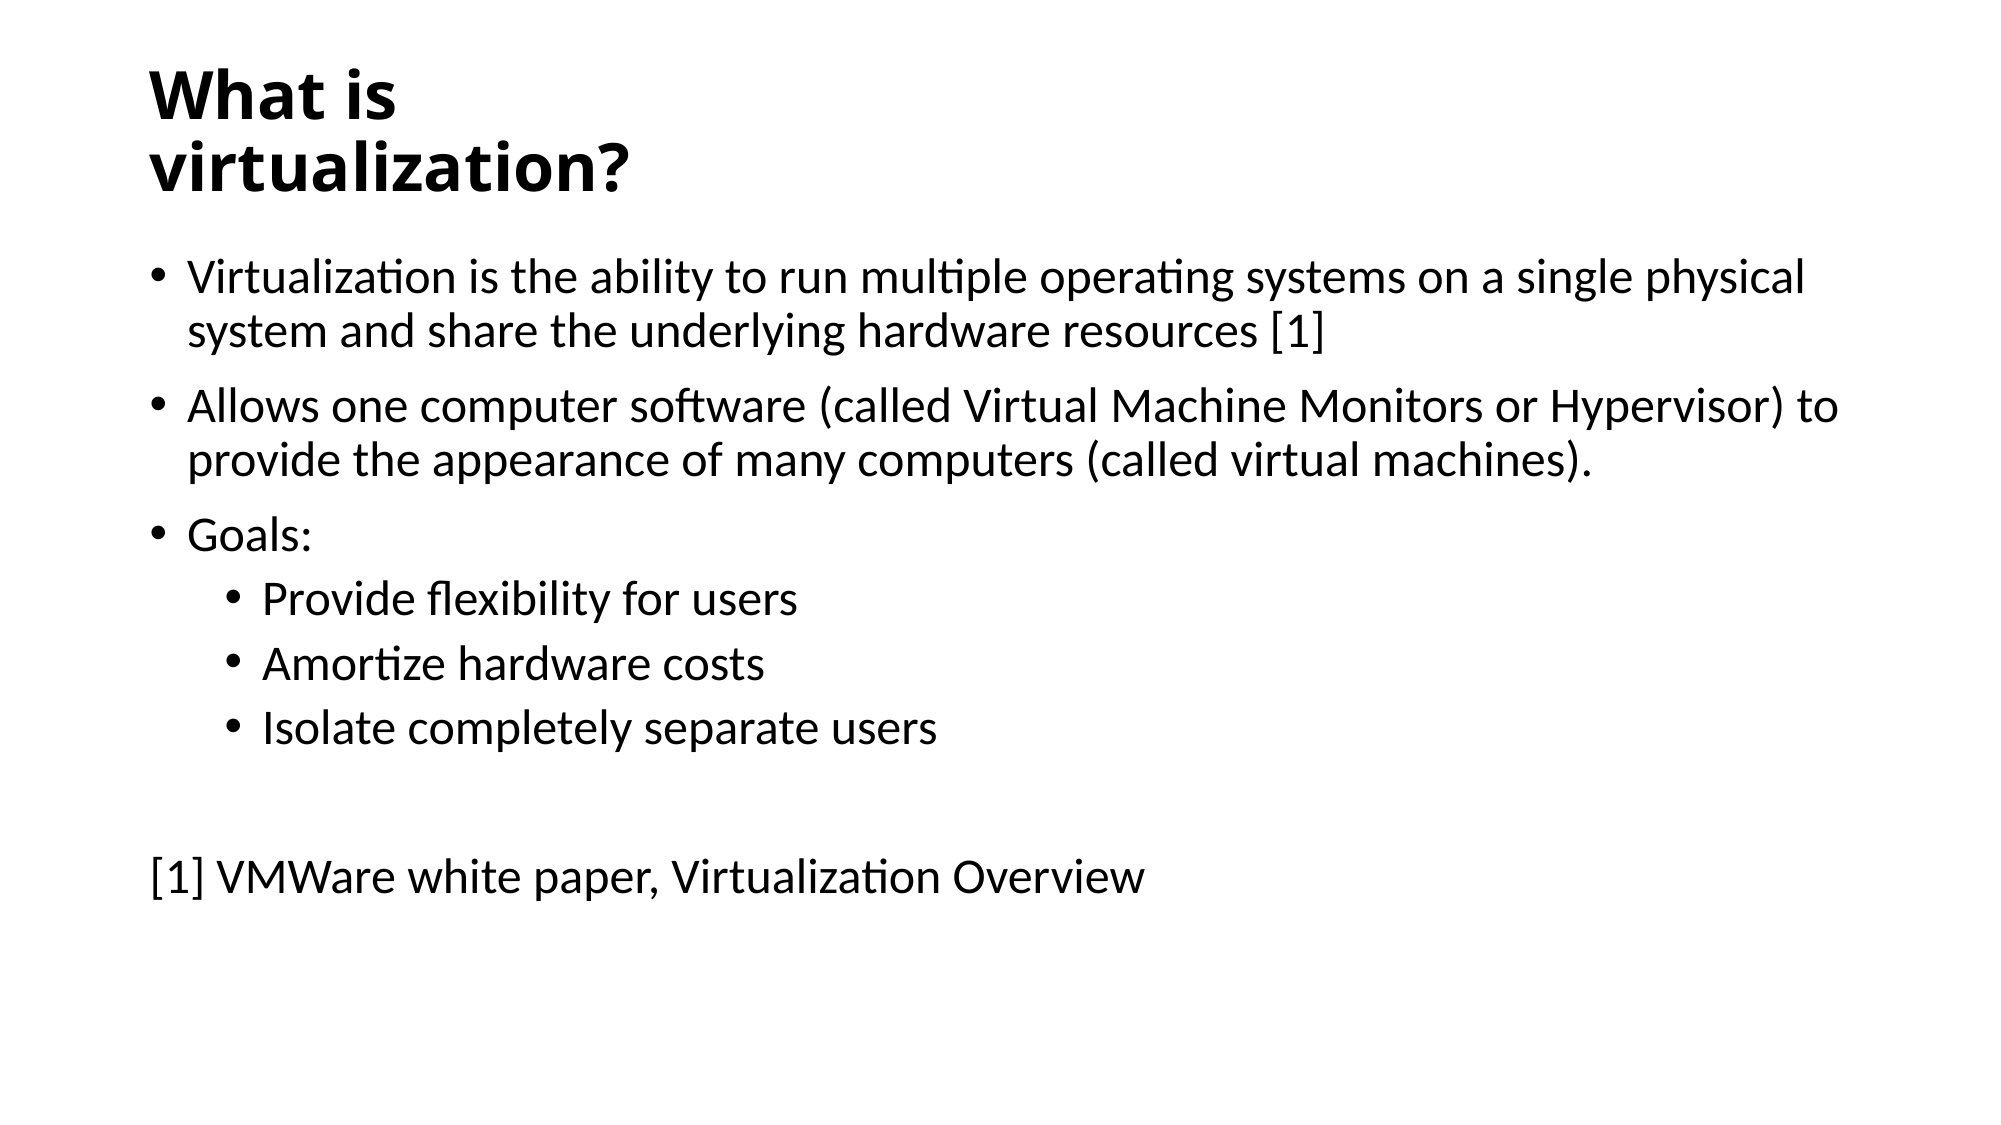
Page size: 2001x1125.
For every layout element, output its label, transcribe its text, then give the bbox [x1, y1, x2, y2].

list Virtualization is the ability to run multiple operating systems on a single physical system and share the underlying hardware resources [1] Allows one computer software (called Virtual Machine Monitors or Hypervisor) to provide the appearance of many computers (called virtual machines). Goals: Provide flexibility for users Amortize hardware costs Isolate completely separate users [1] VMWare white paper, Virtualization Overview [134, 242, 1860, 957]
title What is virtualization? [134, 25, 779, 242]
